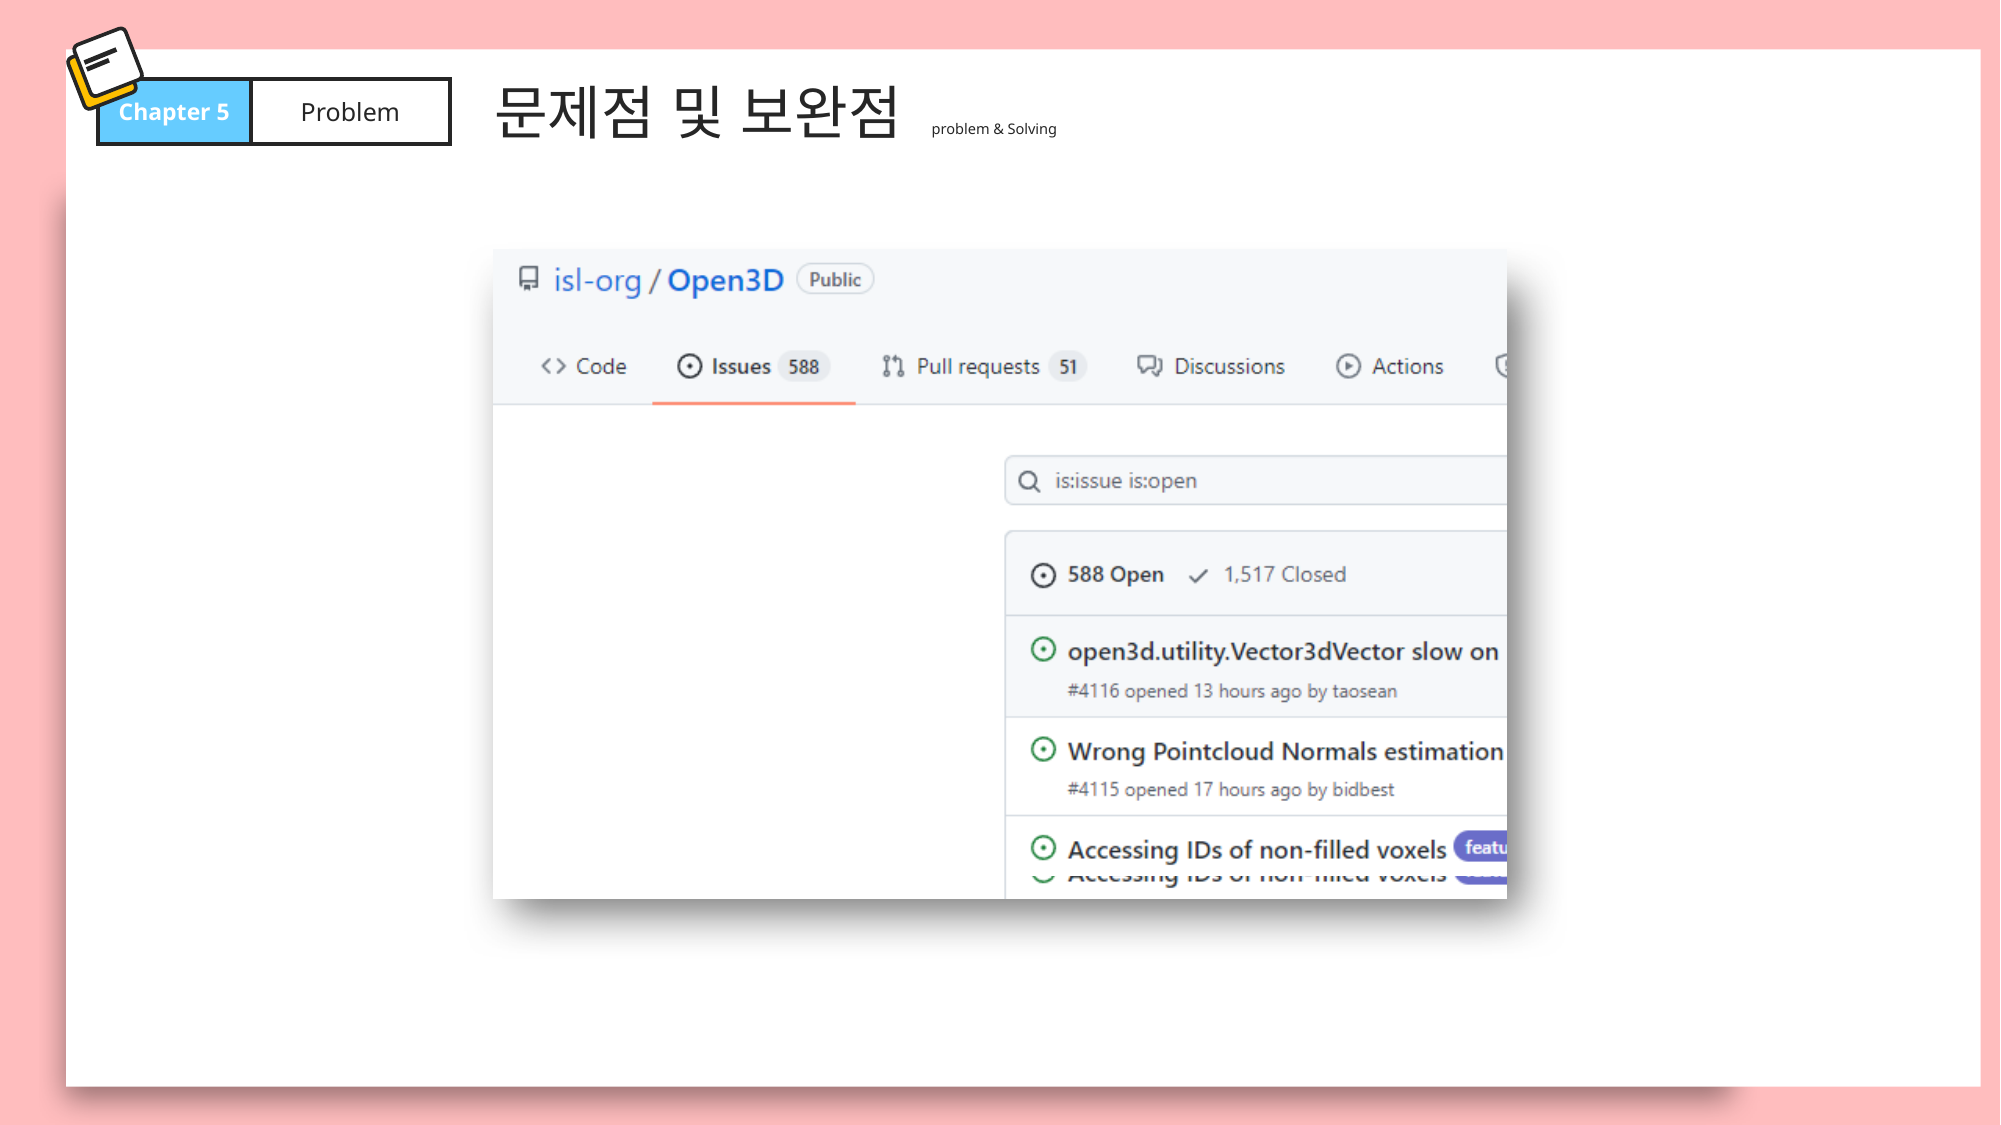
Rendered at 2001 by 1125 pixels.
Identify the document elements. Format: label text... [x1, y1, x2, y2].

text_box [74, 34, 136, 103]
text_box [65, 48, 1982, 1088]
text_box Chapter 5 [97, 78, 252, 145]
text_box 문제점 및 보완점 problem & Solving [479, 68, 1444, 154]
text_box Problem [252, 78, 451, 145]
picture [493, 249, 1507, 899]
